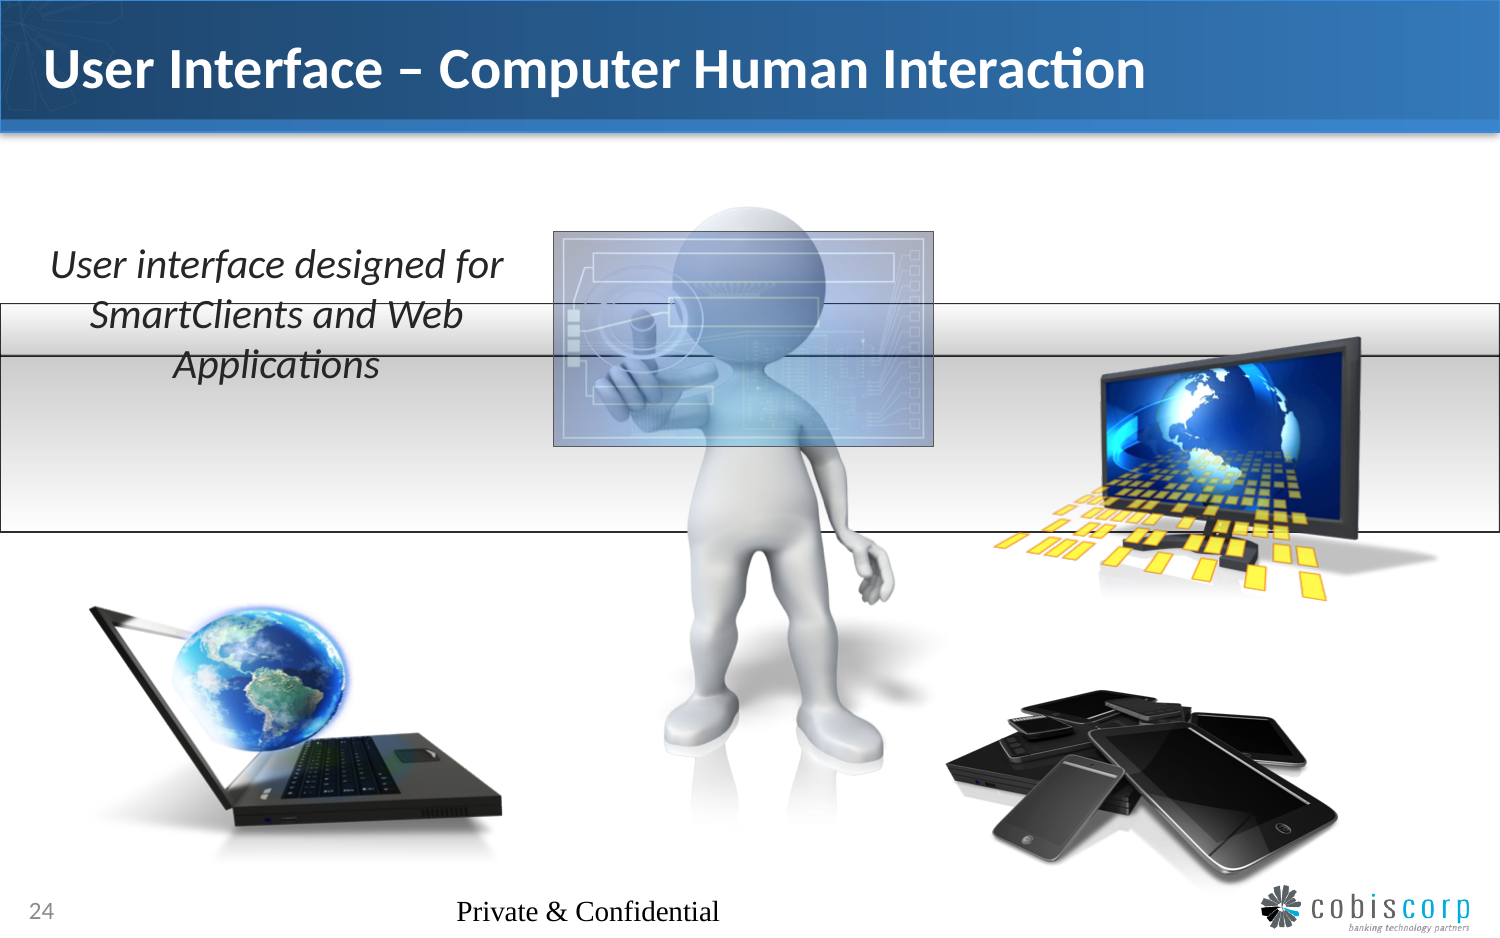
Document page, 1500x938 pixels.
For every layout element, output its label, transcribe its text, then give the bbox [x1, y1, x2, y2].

picture [72, 526, 519, 865]
text_box User interface designed for SmartClients and Web Applications [28, 229, 525, 395]
title User Interface – Computer Human Interaction [28, 0, 1471, 132]
slide_number 24 [28, 884, 93, 935]
picture [545, 192, 1469, 933]
picture [1461, 902, 1466, 916]
footer Private & Confidential [93, 884, 1085, 935]
